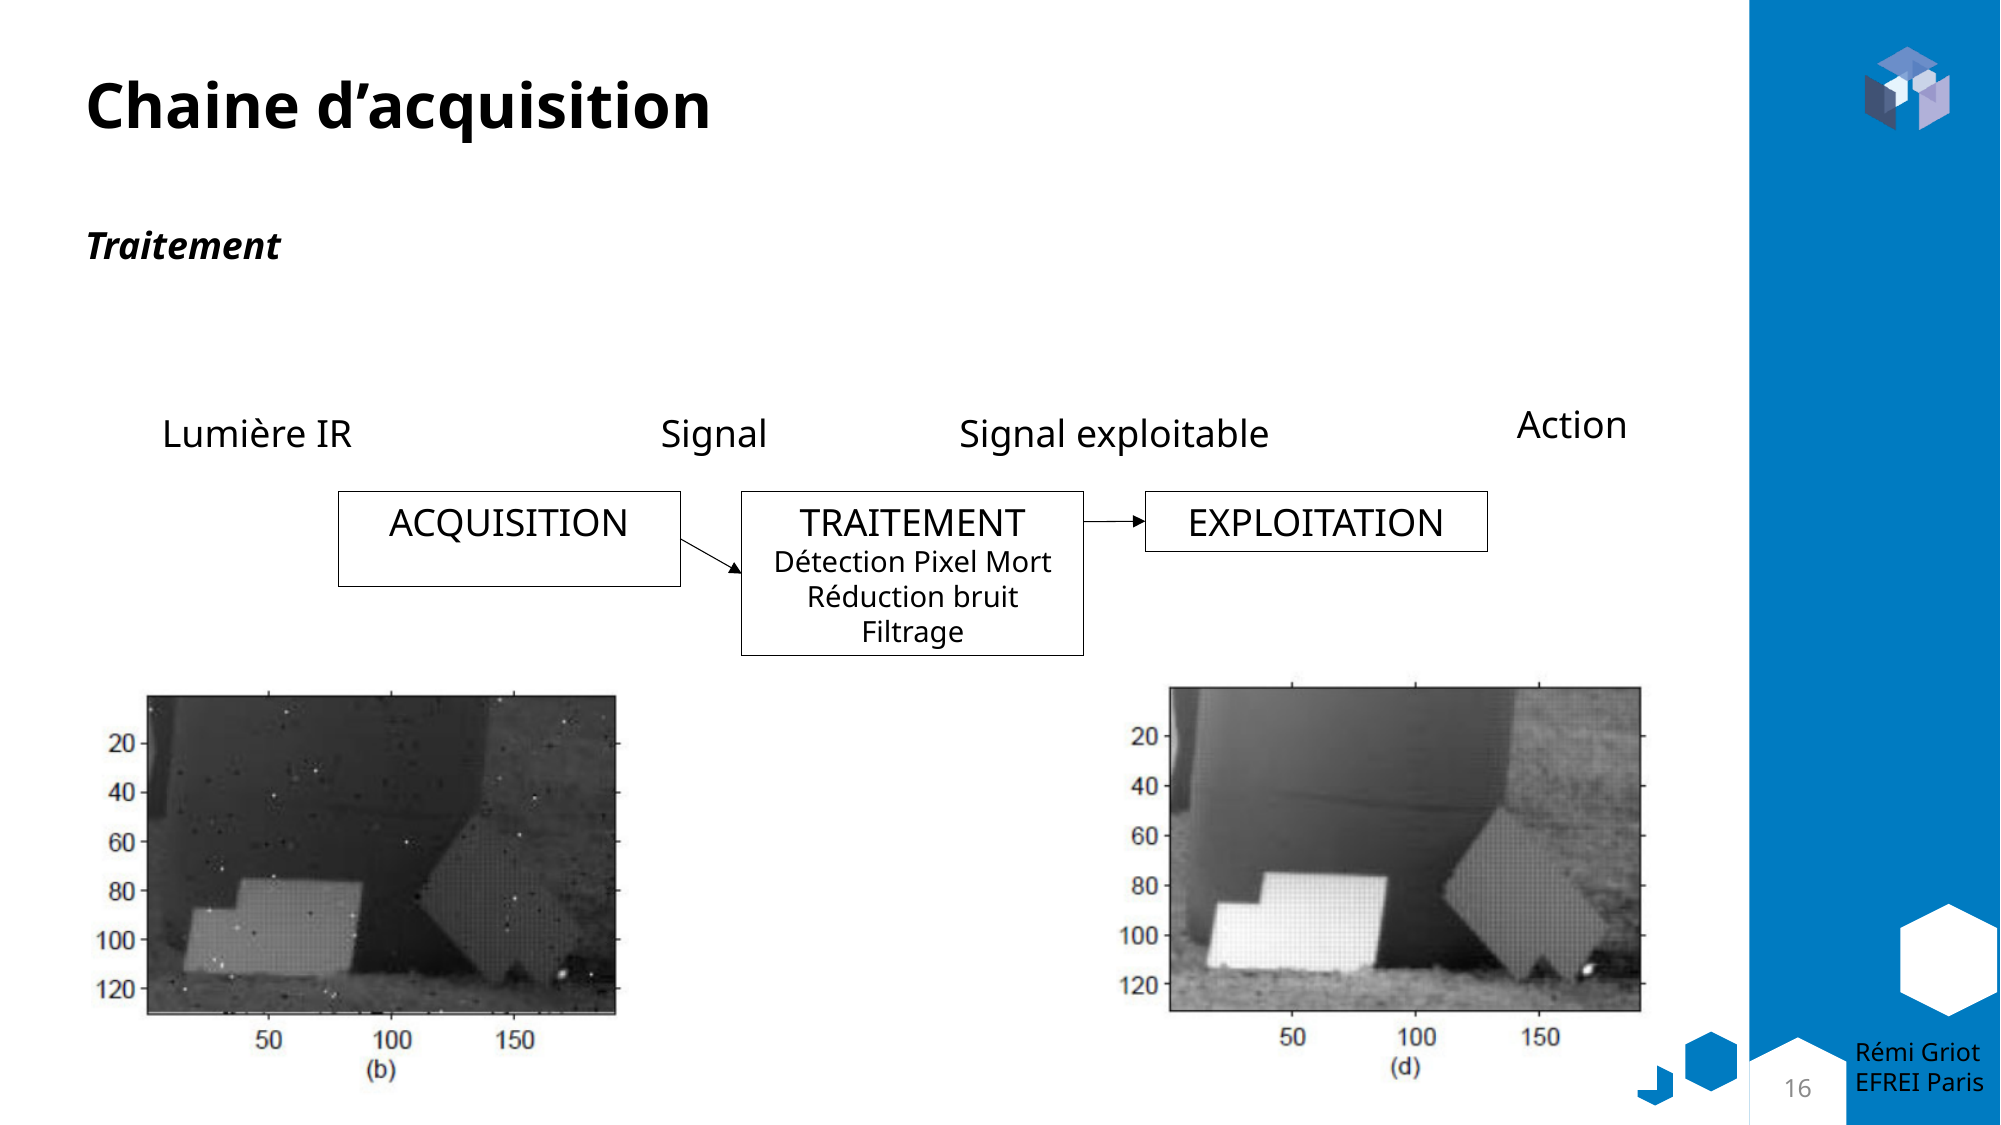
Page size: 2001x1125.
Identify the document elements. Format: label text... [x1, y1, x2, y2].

list Traitement [70, 220, 1387, 281]
text_box Action [1370, 393, 1774, 454]
text_box ACQUISITION [338, 491, 681, 587]
text_box Signal [646, 402, 789, 462]
text_box Lumière IR [29, 402, 485, 507]
picture [91, 676, 629, 1099]
text_box Signal exploitable [913, 402, 1317, 462]
text_box 16 [1749, 1059, 1847, 1120]
text_box TRAITEMENT Détection Pixel Mort Réduction bruit Filtrage [741, 491, 1084, 656]
picture [1115, 666, 1657, 1090]
picture [1858, 41, 1956, 135]
text_box EXPLOITATION [1145, 491, 1488, 552]
title Chaine d’acquisition [70, 0, 1693, 218]
